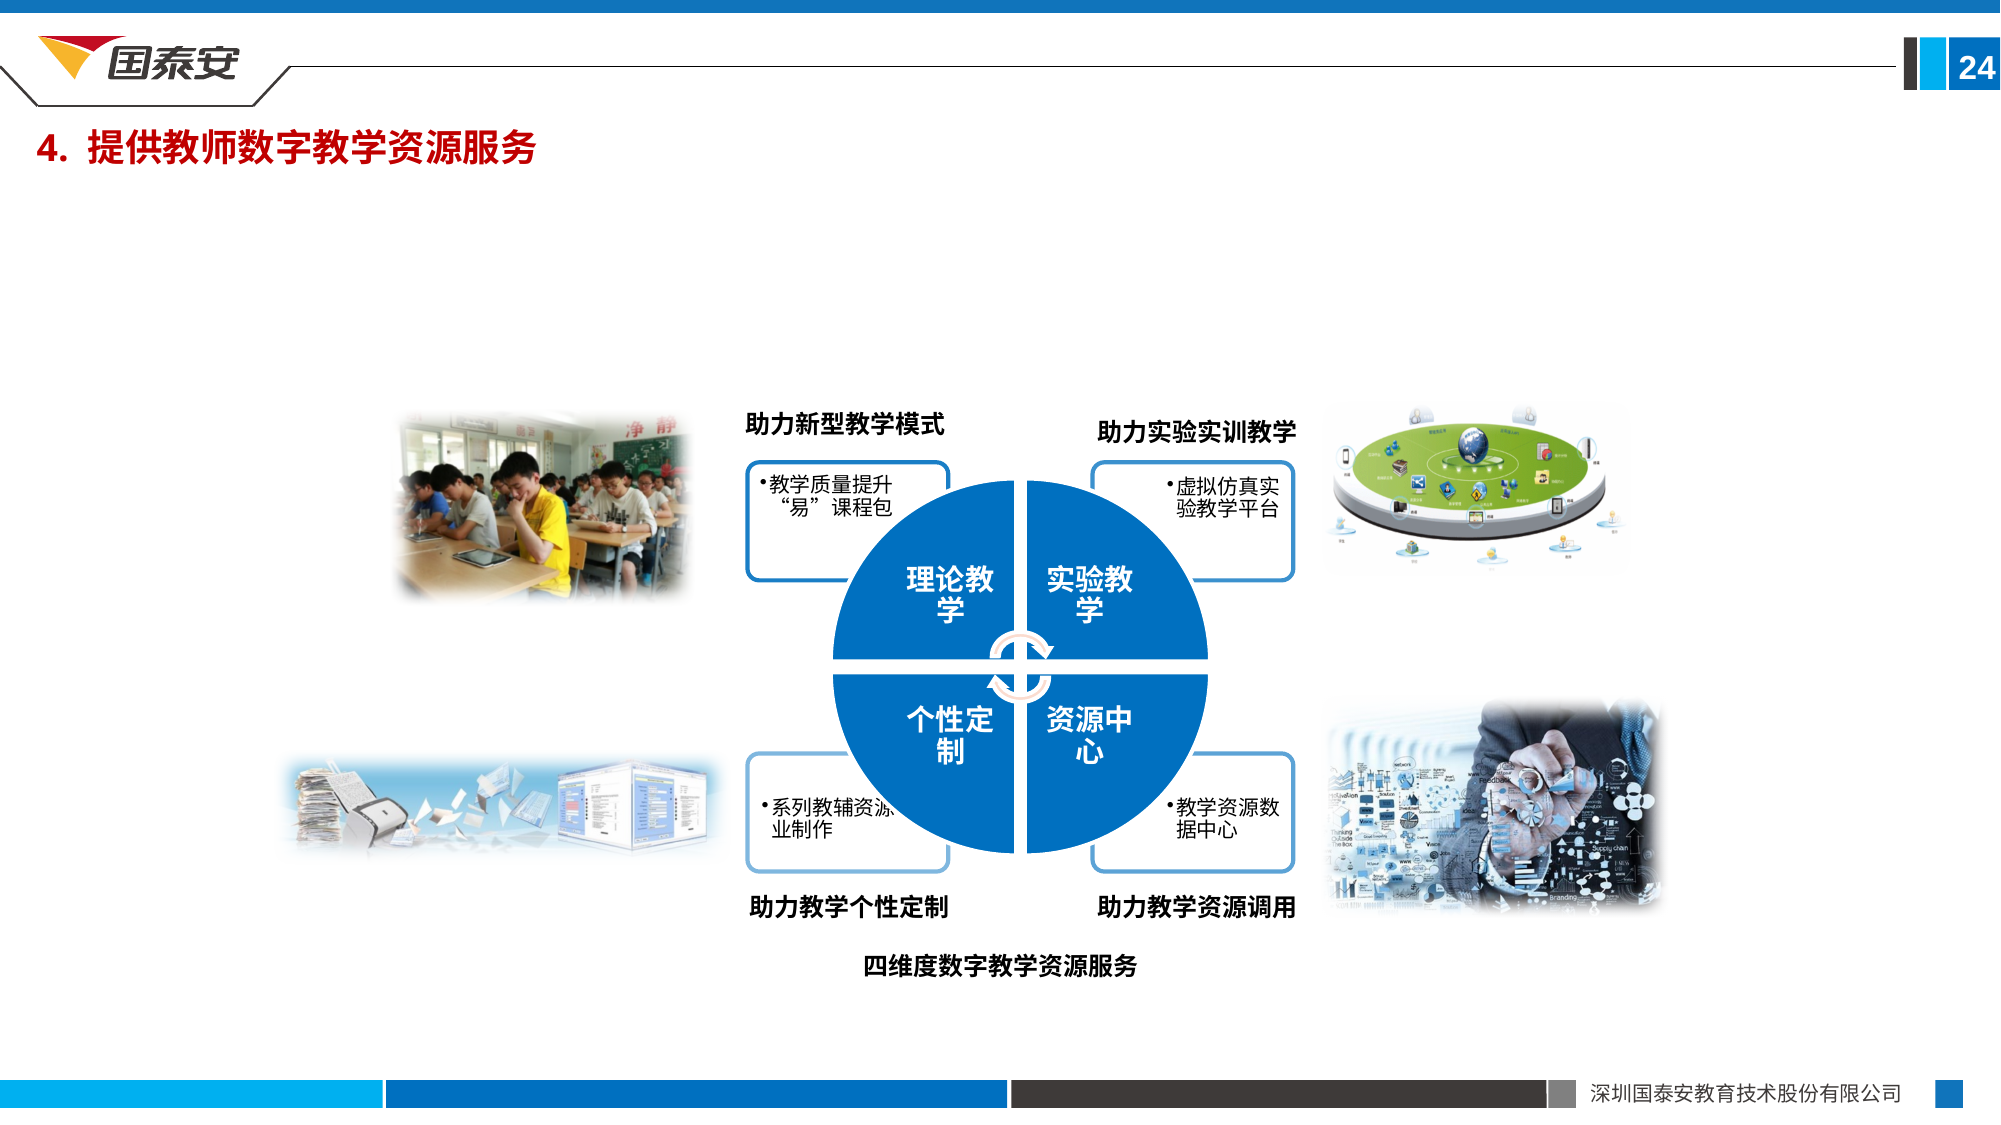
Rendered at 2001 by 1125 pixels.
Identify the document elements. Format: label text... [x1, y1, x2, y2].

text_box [0, 66, 290, 106]
text_box 助力教学资源调用 [1082, 883, 1322, 929]
text_box 4. 提供教师数字教学资源服务 [21, 116, 553, 177]
picture [273, 750, 731, 865]
text_box 助力新型教学模式 [730, 401, 979, 446]
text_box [699, 452, 1342, 882]
picture [1321, 400, 1632, 578]
text_box 四维度数字教学资源服务 [848, 942, 1204, 988]
text_box 助力教学个性定制 [735, 883, 984, 929]
picture [388, 407, 697, 608]
text_box 24 [1944, 38, 2000, 94]
text_box 助力实验实训教学 [1082, 408, 1321, 452]
picture [1320, 694, 1670, 919]
